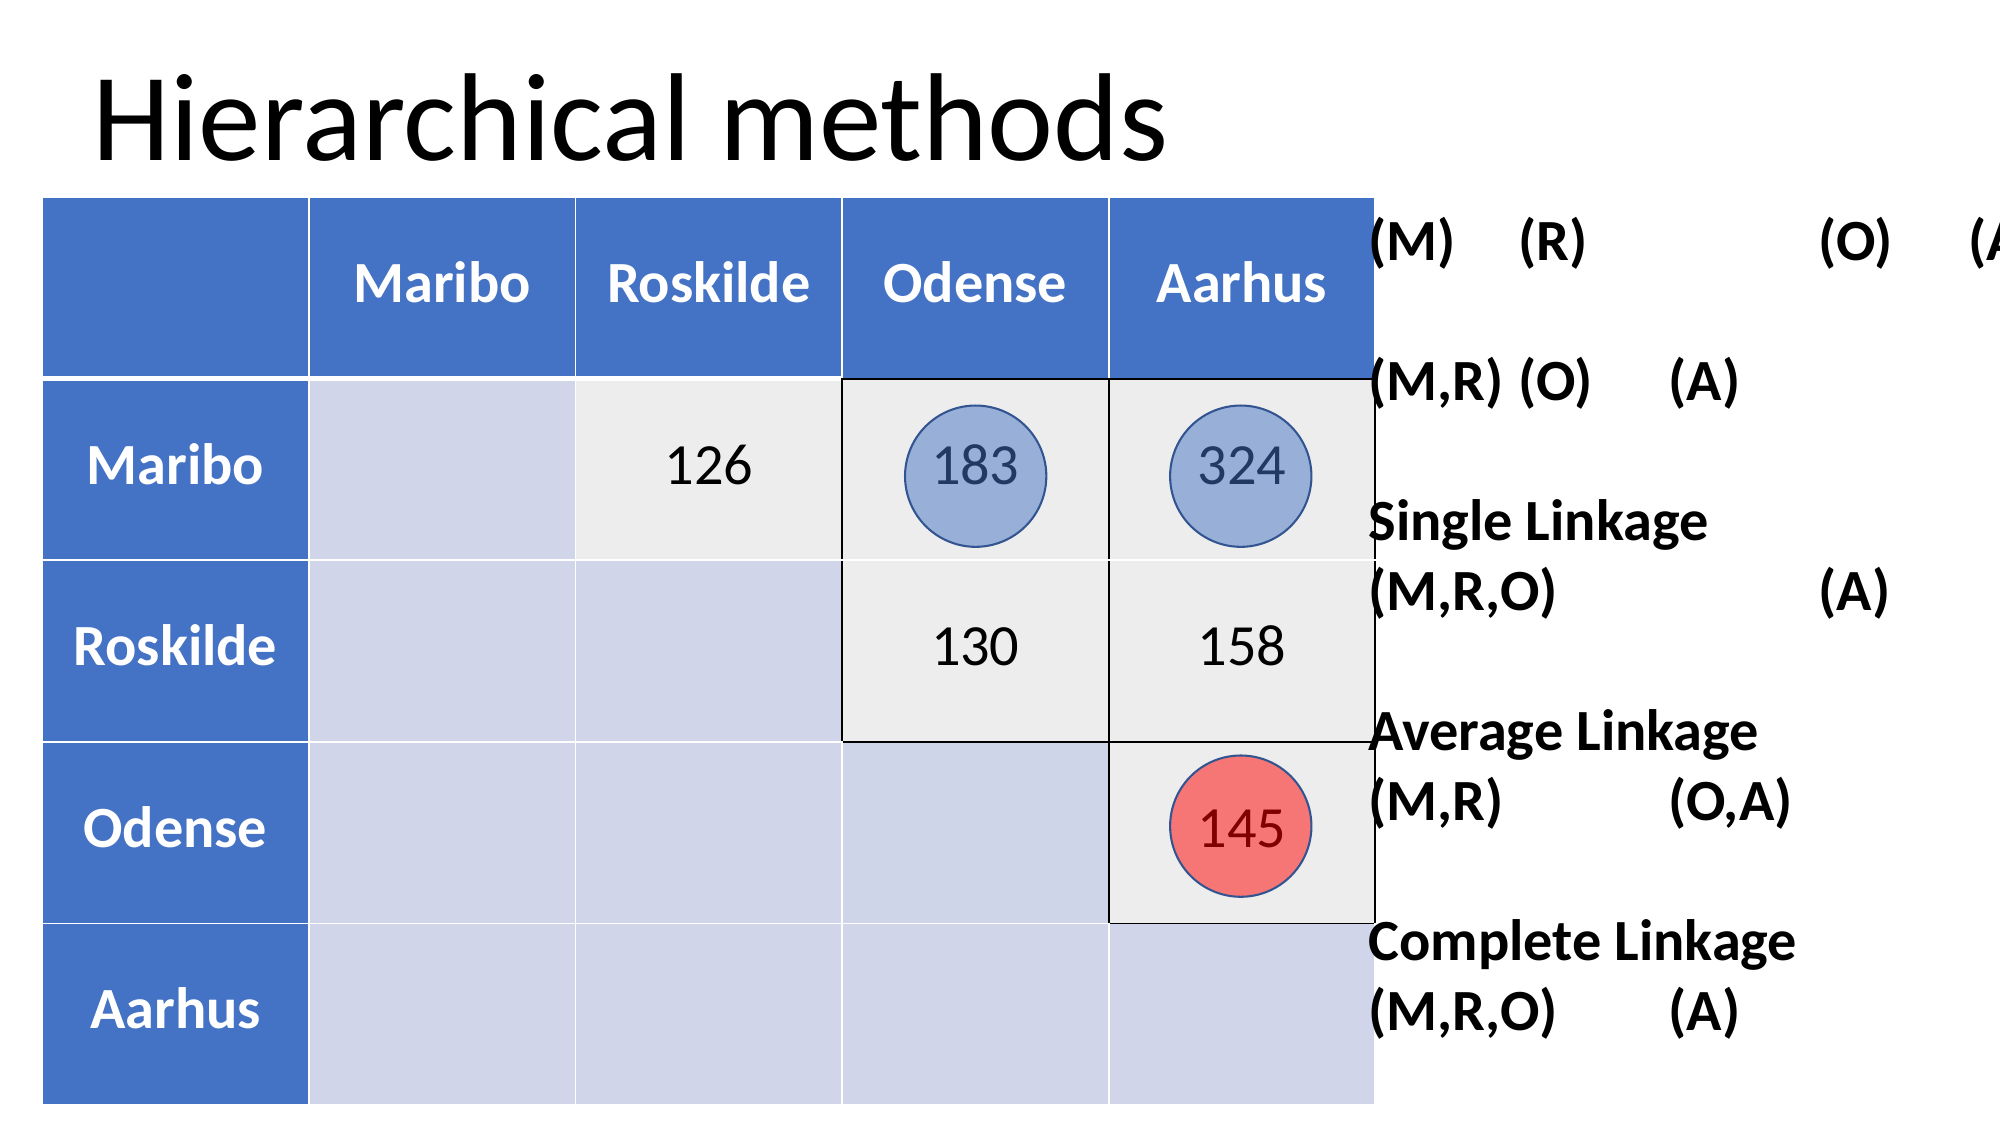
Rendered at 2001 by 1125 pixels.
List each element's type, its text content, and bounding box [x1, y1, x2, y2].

table_header [43, 198, 308, 376]
table_cell [576, 561, 841, 741]
table_header Maribo [310, 198, 575, 376]
table_cell [576, 743, 841, 923]
table_header Roskilde [576, 198, 841, 376]
table_cell [310, 381, 575, 559]
table_cell [1110, 924, 1353, 1104]
table_cell 130 [843, 561, 1108, 741]
table_cell [310, 743, 575, 923]
text_box [1169, 404, 1313, 548]
text_box Hierarchical methods [77, 28, 1185, 193]
text_box [903, 404, 1048, 548]
table_cell [843, 743, 1108, 923]
table_cell Odense [43, 743, 308, 923]
table_cell 324 [1110, 380, 1353, 559]
table_cell 183 [843, 380, 1108, 559]
table_cell [310, 924, 575, 1104]
table_header Aarhus [1110, 198, 1353, 378]
table_cell [843, 924, 1108, 1104]
table_cell 126 [576, 381, 841, 559]
text_box [1169, 754, 1313, 898]
table_cell 145 [1110, 743, 1353, 923]
text_box (M) (R) (O) (A) (M,R) (O) (A) Single Linkage (M,R,O) (A) Average Linkage (M,R) (O,A) Complete Linkage (M,R,O) (A) [1353, 194, 2000, 1125]
table_cell Maribo [43, 381, 308, 559]
table_cell [310, 561, 575, 741]
table_header Odense [843, 198, 1108, 378]
table_cell Roskilde [43, 561, 308, 741]
table_cell [576, 924, 841, 1104]
table_cell 158 [1110, 561, 1353, 741]
table_cell Aarhus [43, 924, 308, 1104]
